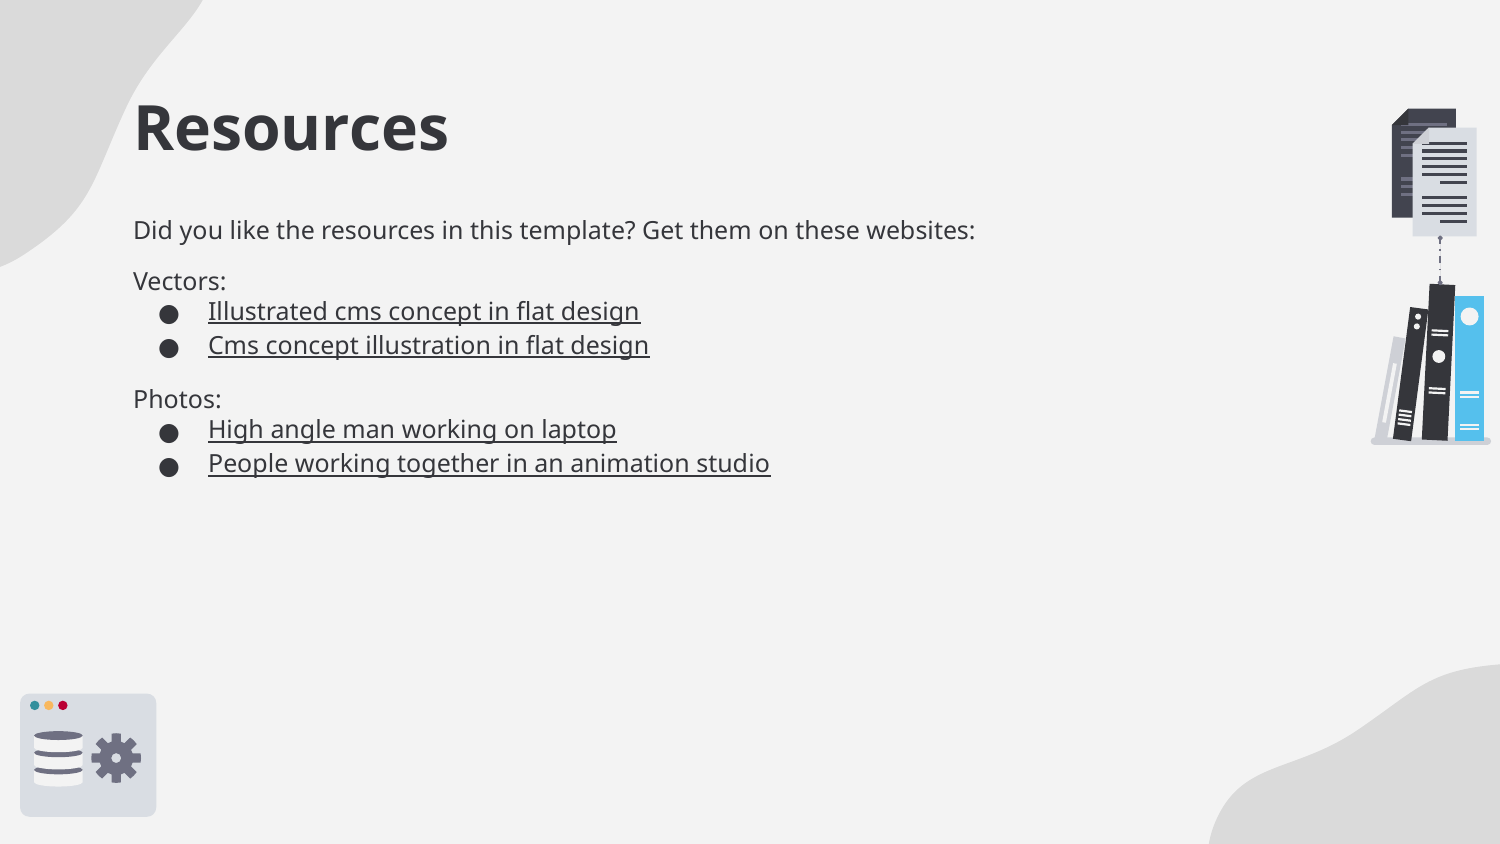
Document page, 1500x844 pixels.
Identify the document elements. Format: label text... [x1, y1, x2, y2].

list Did you like the resources in this template? Get them on these websites: Vectors: Illustrated cms concept in flat design Cms concept illustration in flat design Photos: High angle man working on laptop People working together in an animation studio [118, 199, 1382, 760]
title Resources [118, 72, 1382, 167]
